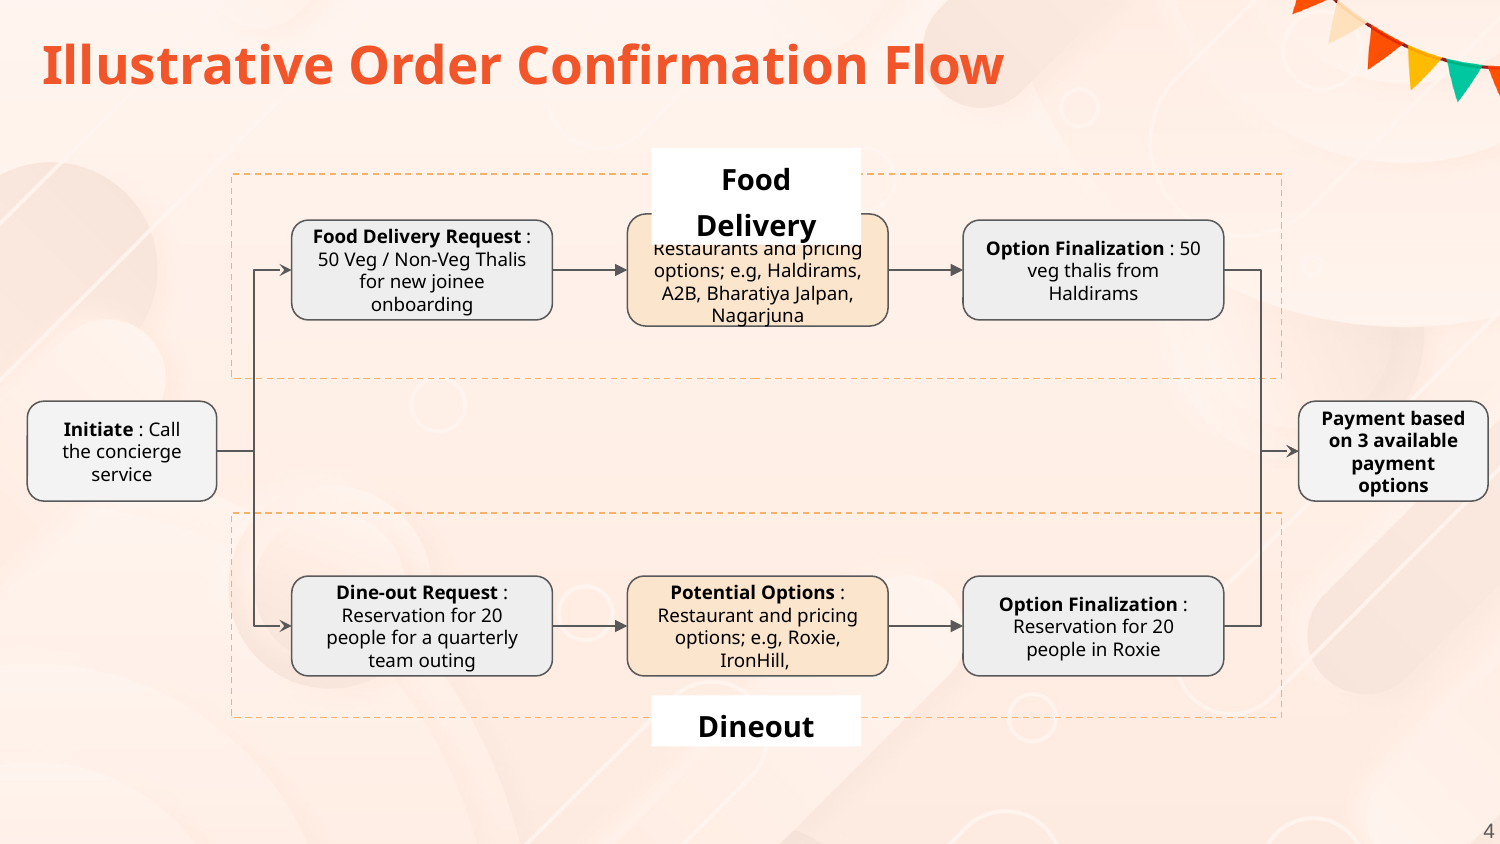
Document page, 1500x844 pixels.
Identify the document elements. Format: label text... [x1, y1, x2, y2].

text_box [297, 276, 1218, 379]
text_box Food Delivery Request : 50 Veg / Non-Veg Thalis for new joinee onboarding [291, 220, 553, 320]
text_box Dineout [651, 695, 862, 747]
text_box Payment based on 3 available payment options [1304, 401, 1489, 502]
text_box Dine-out Request : Reservation for 20 people for a quarterly team outing [291, 576, 553, 676]
text_box Potential Options : Restaurant and pricing options; e.g, Roxie, IronHill, [627, 576, 889, 676]
text_box Option Finalization : 50 veg thalis from Haldirams [963, 220, 1224, 320]
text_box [1223, 269, 1299, 450]
title Illustrative Order Confirmation Flow [27, 17, 1473, 112]
text_box [231, 632, 1282, 718]
text_box [862, 174, 1282, 269]
text_box [297, 513, 1218, 625]
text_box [1223, 450, 1299, 627]
text_box [231, 174, 651, 269]
picture [0, 0, 1500, 844]
slide_number ‹#› [1419, 798, 1500, 844]
text_box Initiate : Call the concierge service [27, 401, 211, 502]
text_box Food Delivery [651, 148, 862, 245]
text_box Potential Options : Restaurants and pricing options; e.g, Haldirams, A2B, Bharatiya Jalpan, Nagarjuna [627, 213, 889, 327]
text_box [216, 450, 292, 627]
text_box Option Finalization : Reservation for 20 people in Roxie [963, 576, 1224, 676]
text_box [216, 269, 292, 450]
